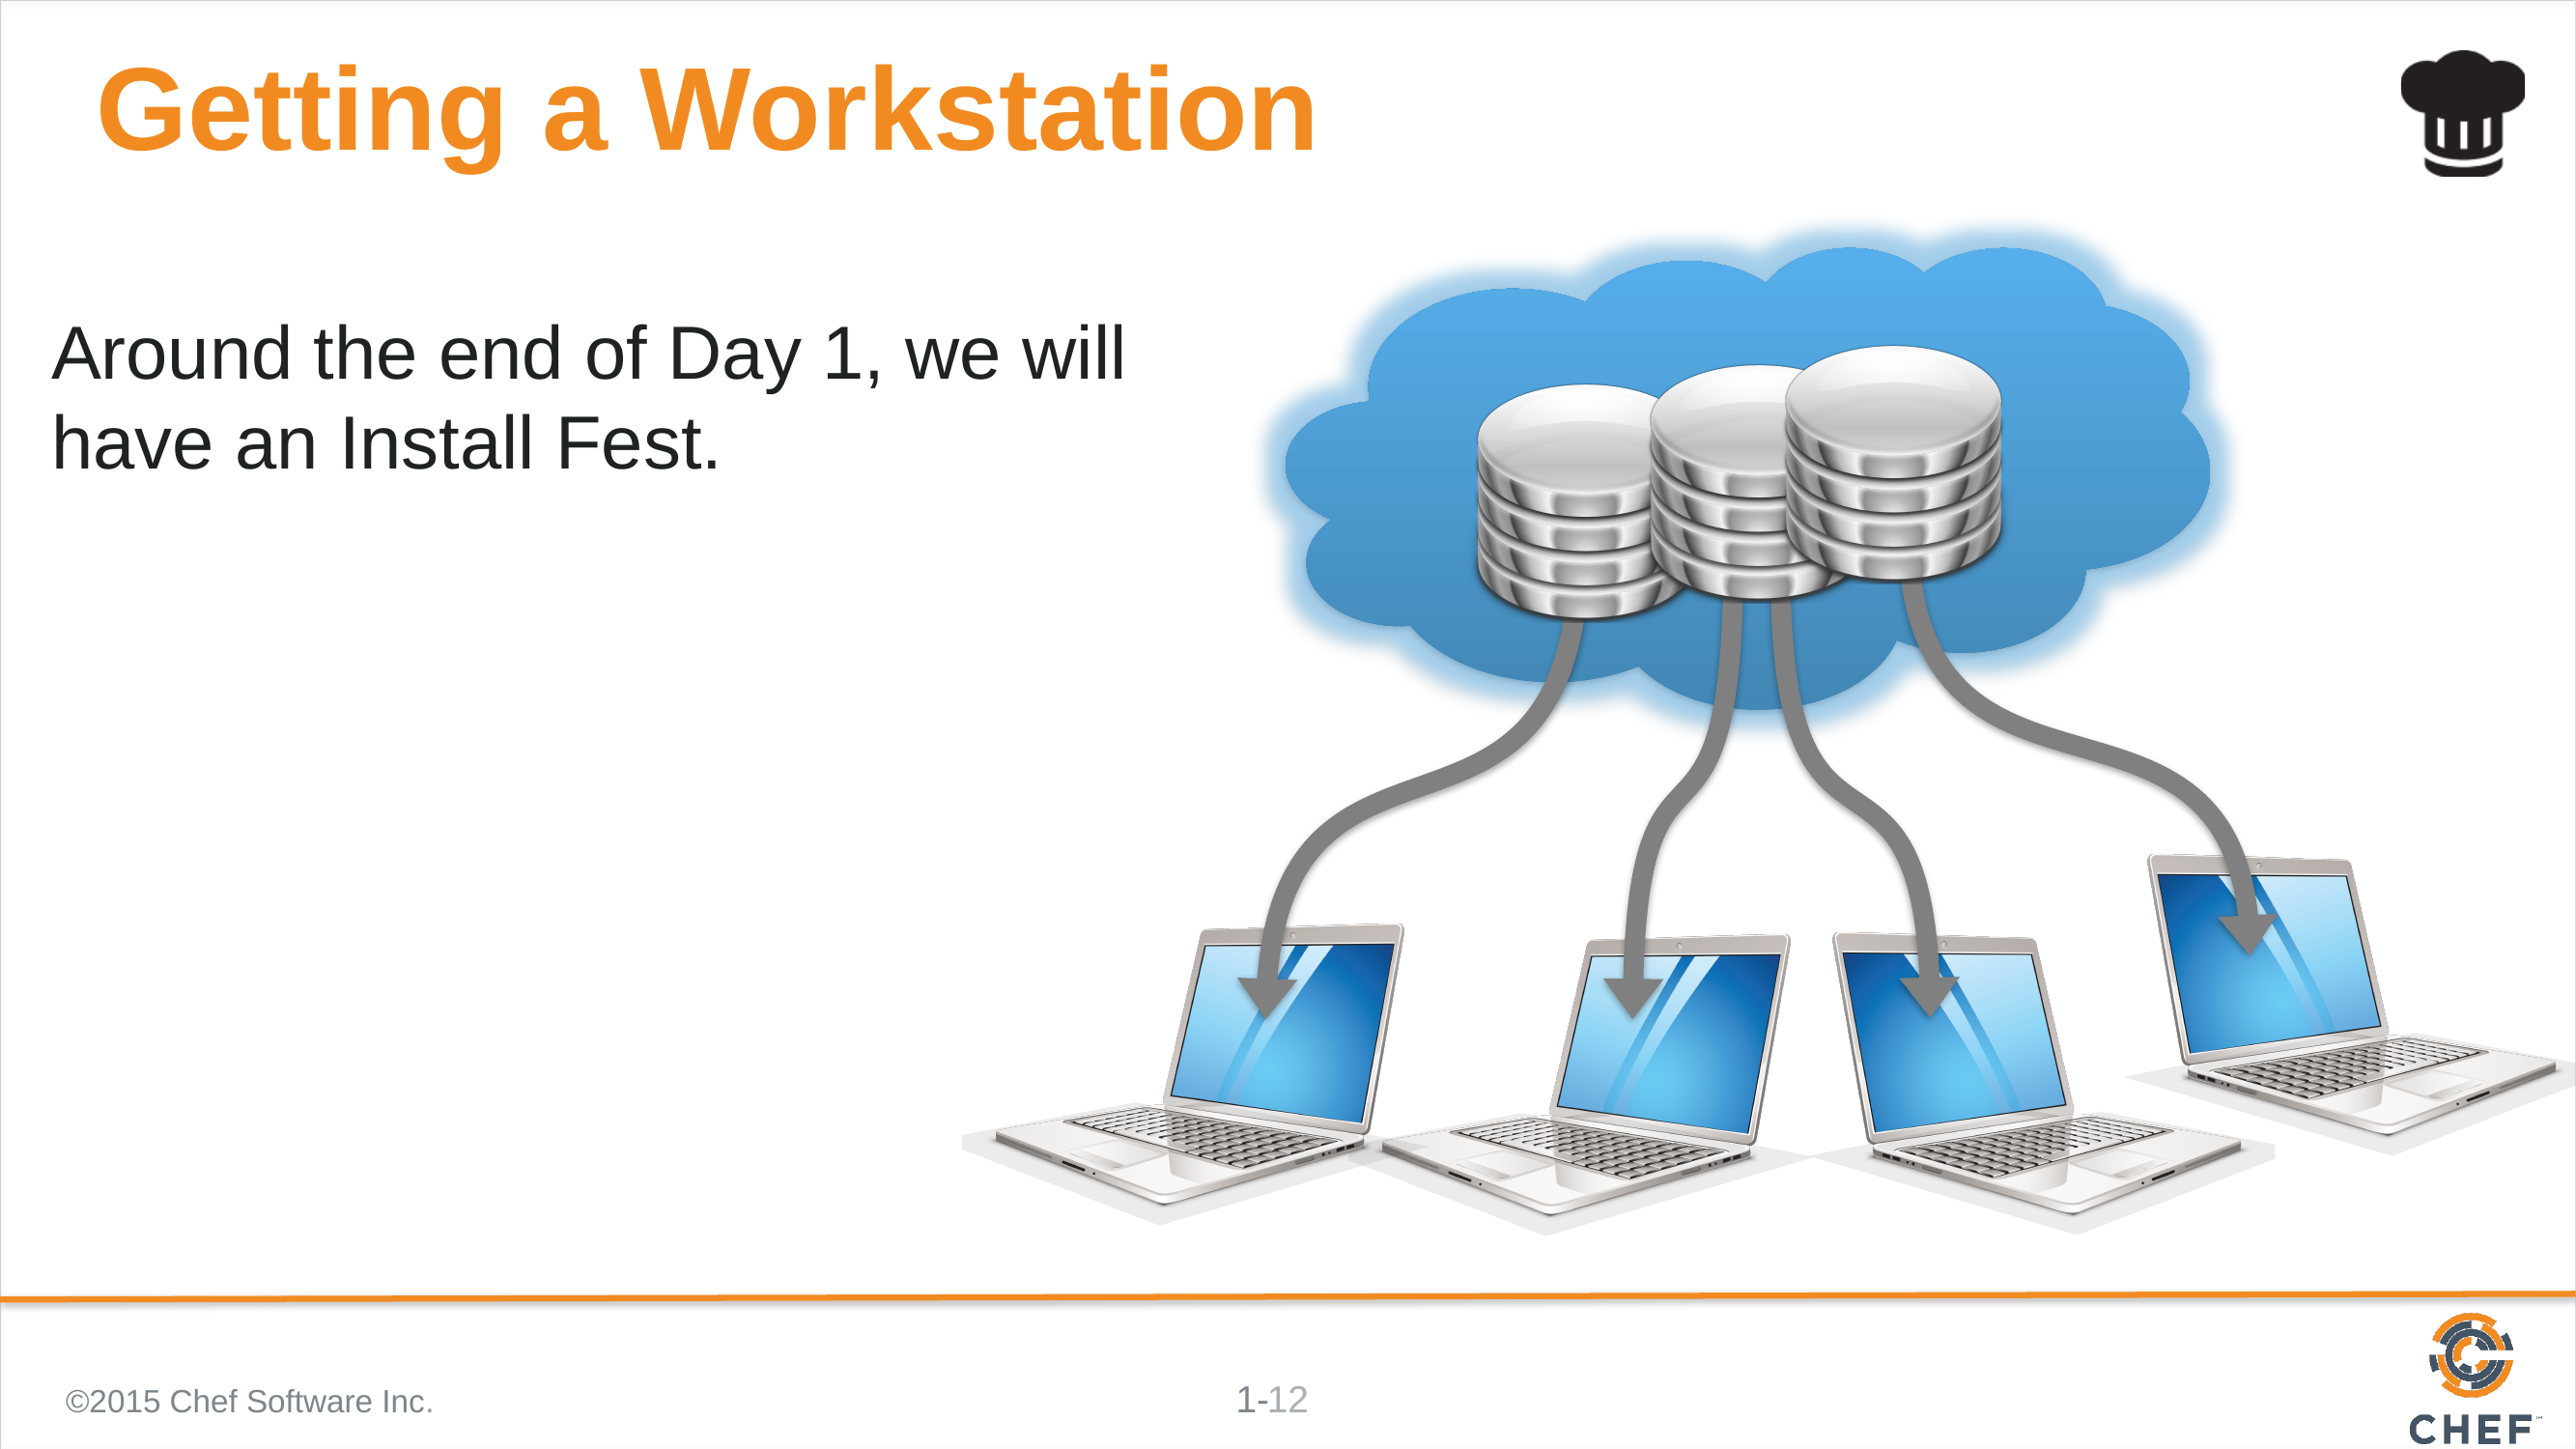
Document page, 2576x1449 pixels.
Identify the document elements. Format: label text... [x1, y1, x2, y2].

list Around the end of Day 1, we will have an Install Fest. [51, 303, 946, 669]
title Getting a Workstation [96, 48, 2463, 180]
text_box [950, 246, 2576, 1246]
footer ©2015 Chef Software Inc. [51, 1359, 952, 1440]
picture [2399, 1297, 2550, 1449]
slide_number 12 [998, 1359, 1578, 1437]
